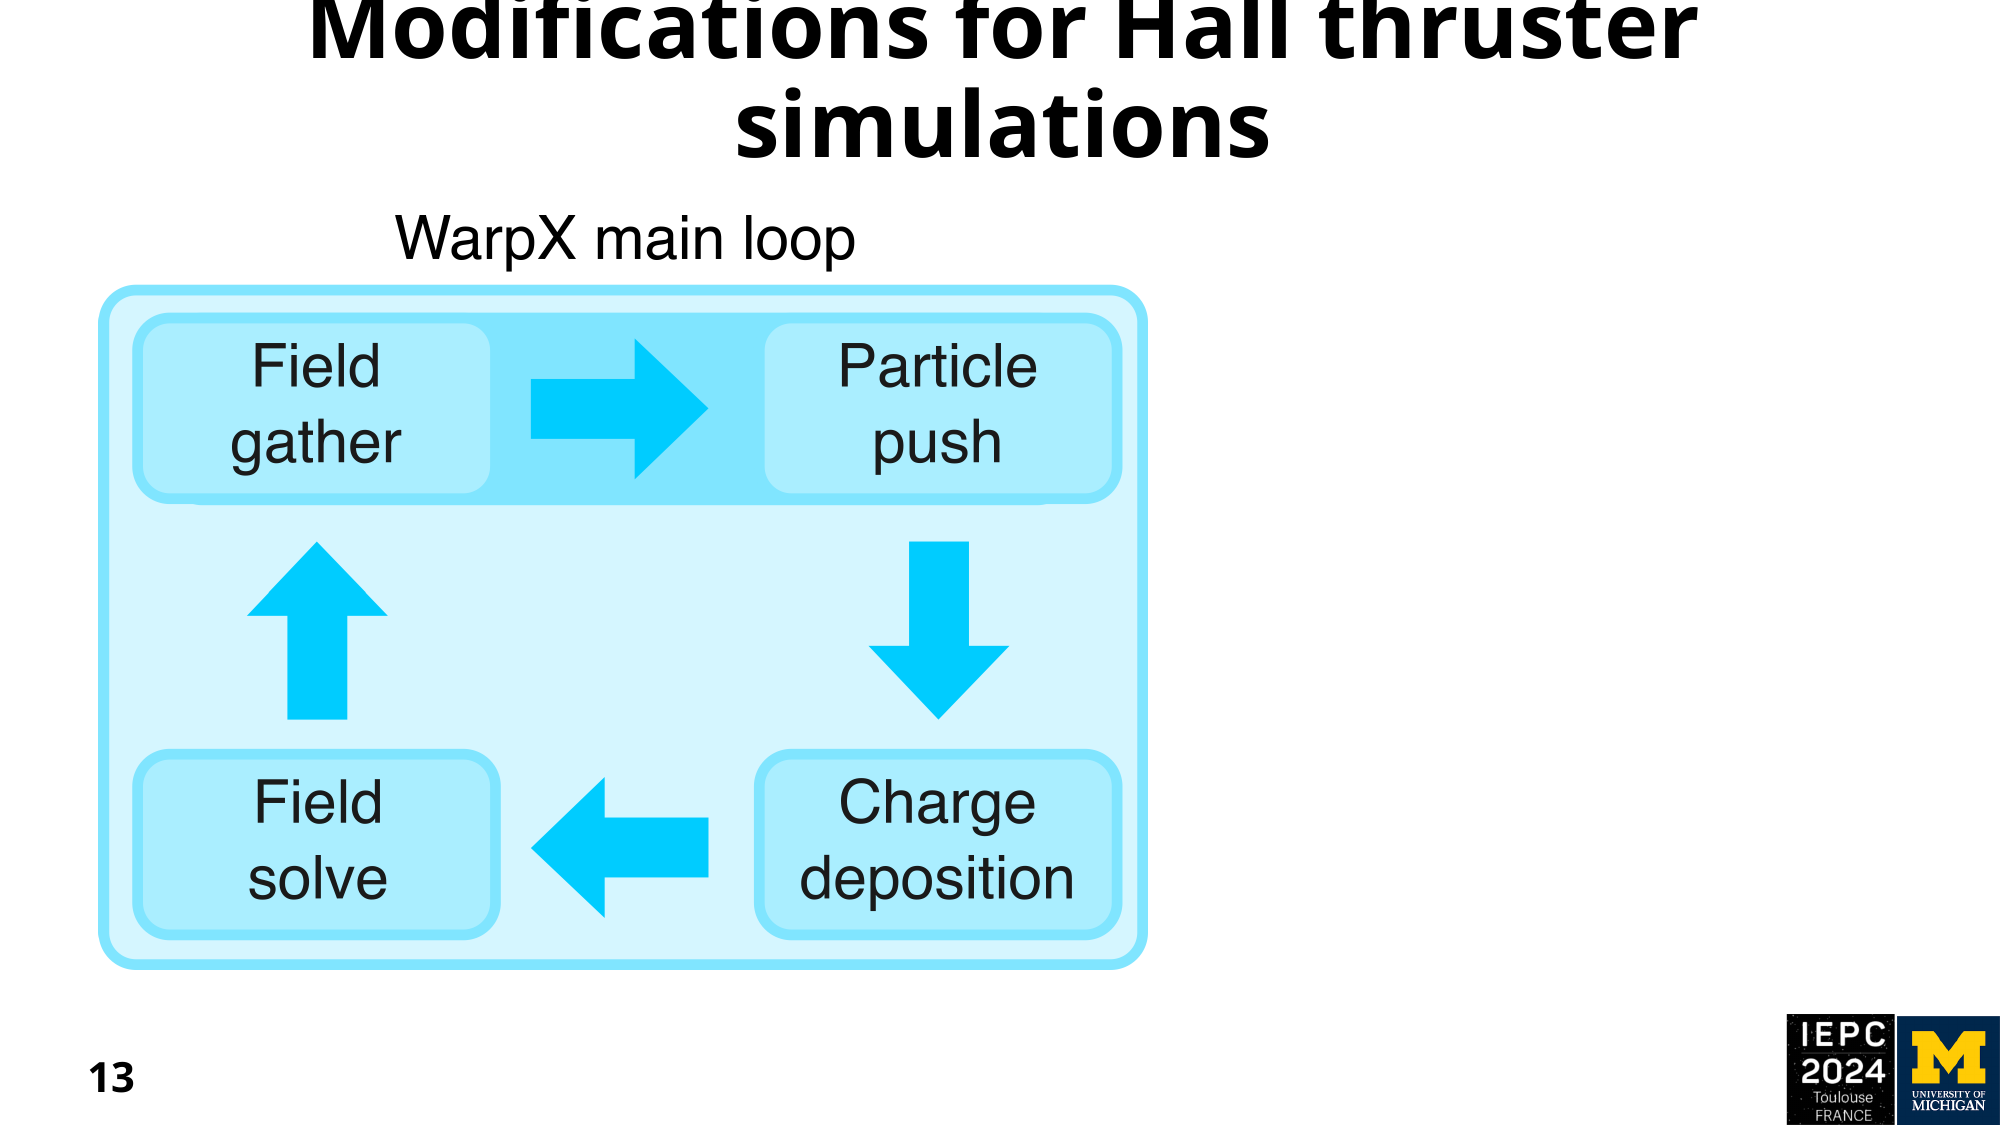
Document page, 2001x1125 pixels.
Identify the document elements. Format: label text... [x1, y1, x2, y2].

picture [1897, 1016, 2000, 1125]
title Modifications for Hall thruster simulations [35, 17, 1971, 140]
picture [98, 215, 1148, 970]
slide_number 13 [35, 1041, 187, 1118]
picture [1786, 1014, 1895, 1125]
